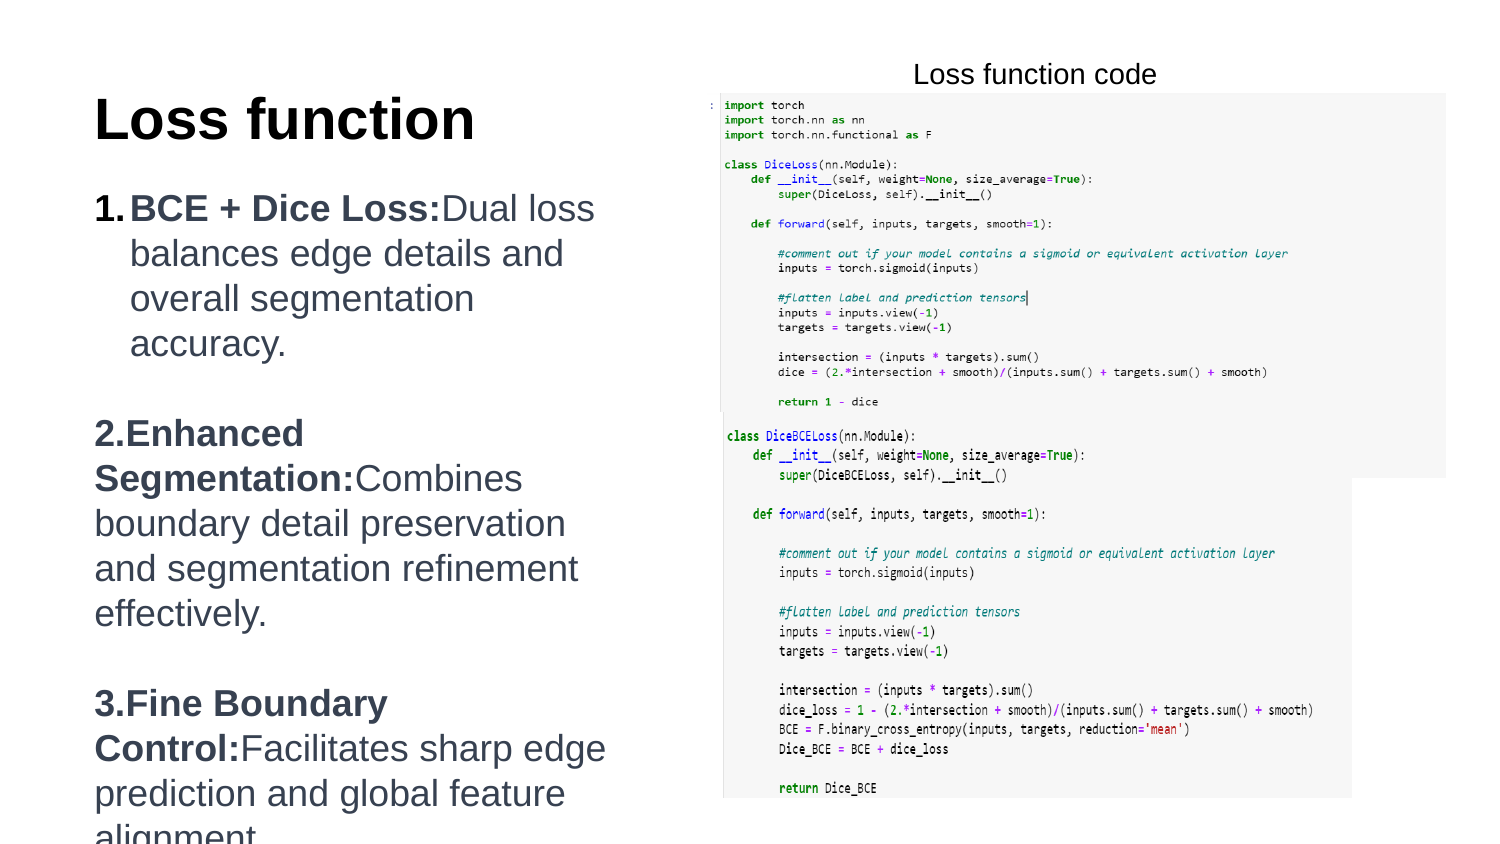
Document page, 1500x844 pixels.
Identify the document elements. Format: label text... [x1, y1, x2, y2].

text_box Loss function code [898, 48, 1173, 91]
picture [706, 92, 1447, 798]
text_box Loss function [79, 73, 534, 159]
text_box BCE + Dice Loss:Dual loss balances edge details and overall segmentation accuracy. 2.Enhanced Segmentation:Combines boundary detail preservation and segmentation refinement effectively. 3.Fine Boundary Control:Facilitates sharp edge prediction and global feature alignment. [79, 176, 633, 844]
